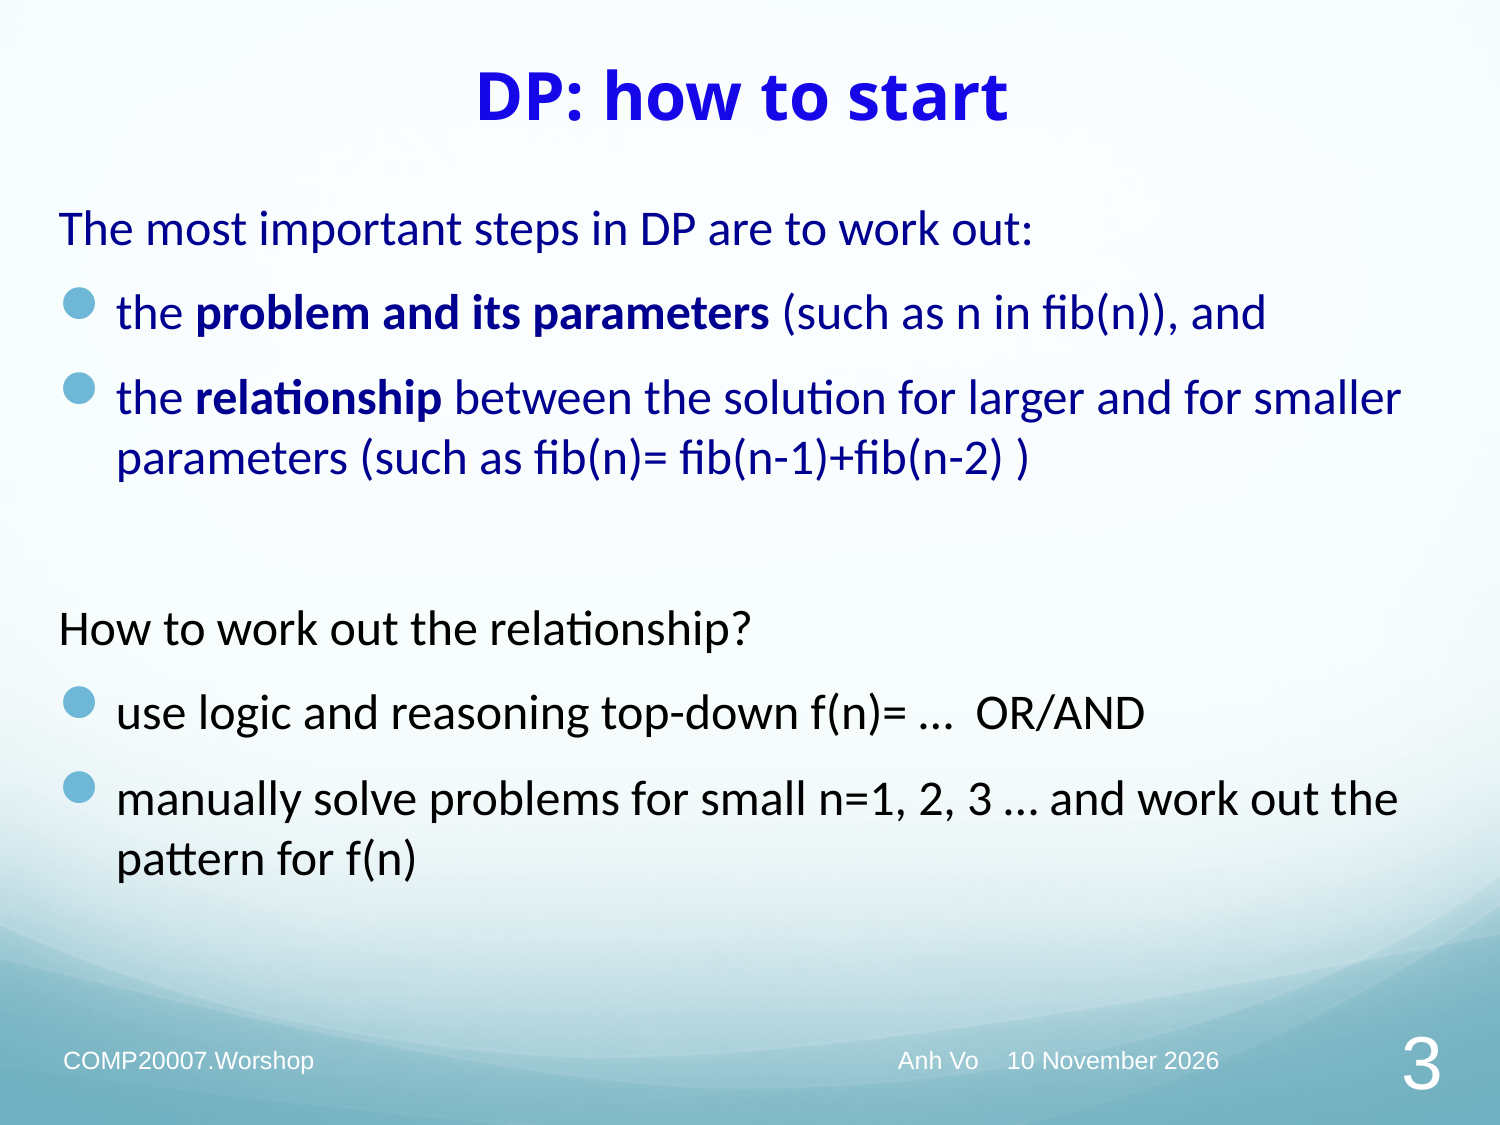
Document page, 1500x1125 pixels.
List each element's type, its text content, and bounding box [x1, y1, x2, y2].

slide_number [877, 1029, 1236, 1090]
footer COMP20007.Worshop [48, 1029, 843, 1090]
title DP: how to start [43, 17, 1459, 169]
list The most important steps in DP are to work out: the problem and its parameters (such as n in fib(n)), and the relationship between the solution for larger and for smaller parameters (such as fib(n)= fib(n-1)+fib(n-2) ) How to work out the relationship? use logic and reasoning top-down f(n)= … OR/AND manually solve problems for small n=1, 2, 3 … and work out the pattern for f(n) [43, 187, 1459, 975]
slide_number 3 [1295, 1029, 1459, 1090]
